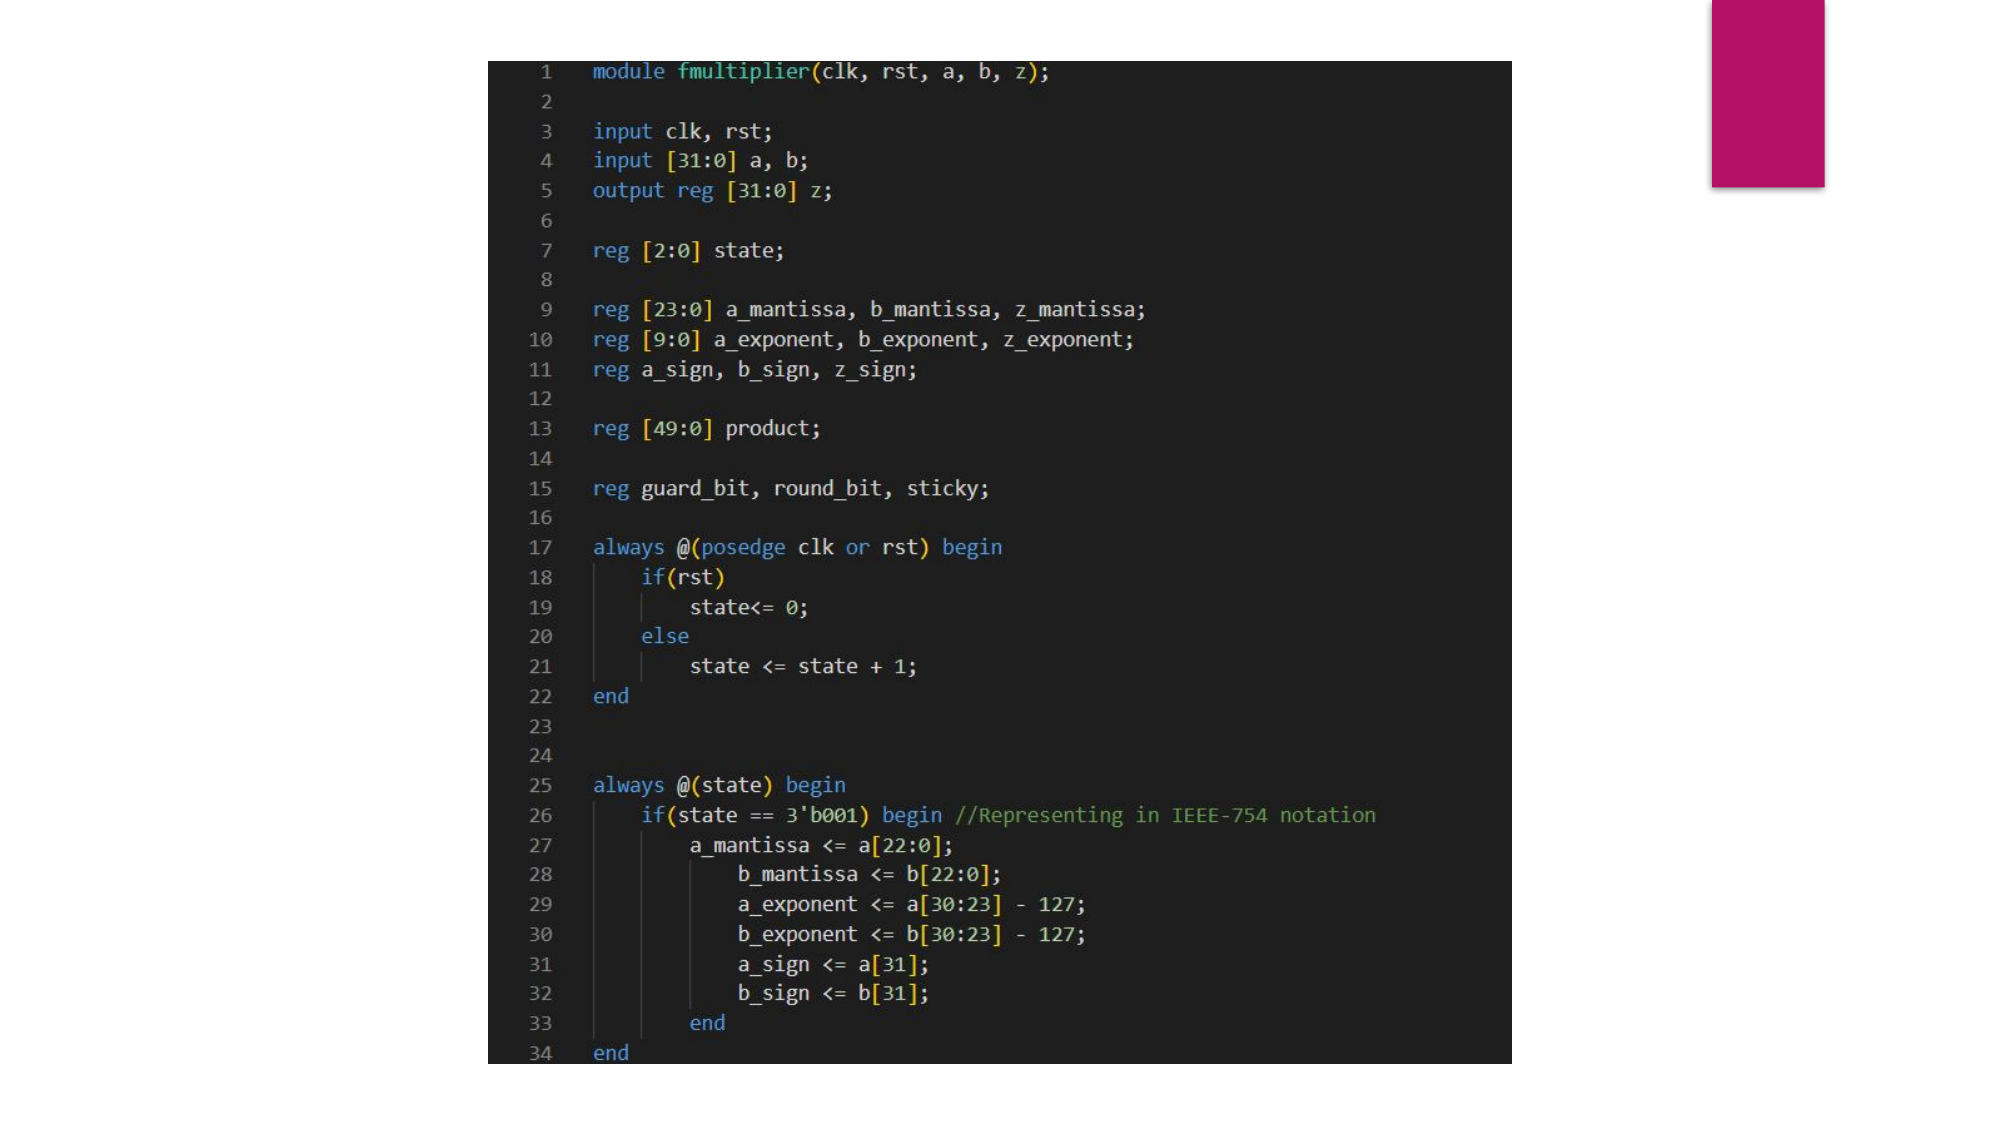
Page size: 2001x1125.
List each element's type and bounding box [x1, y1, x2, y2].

picture [488, 61, 1512, 1064]
